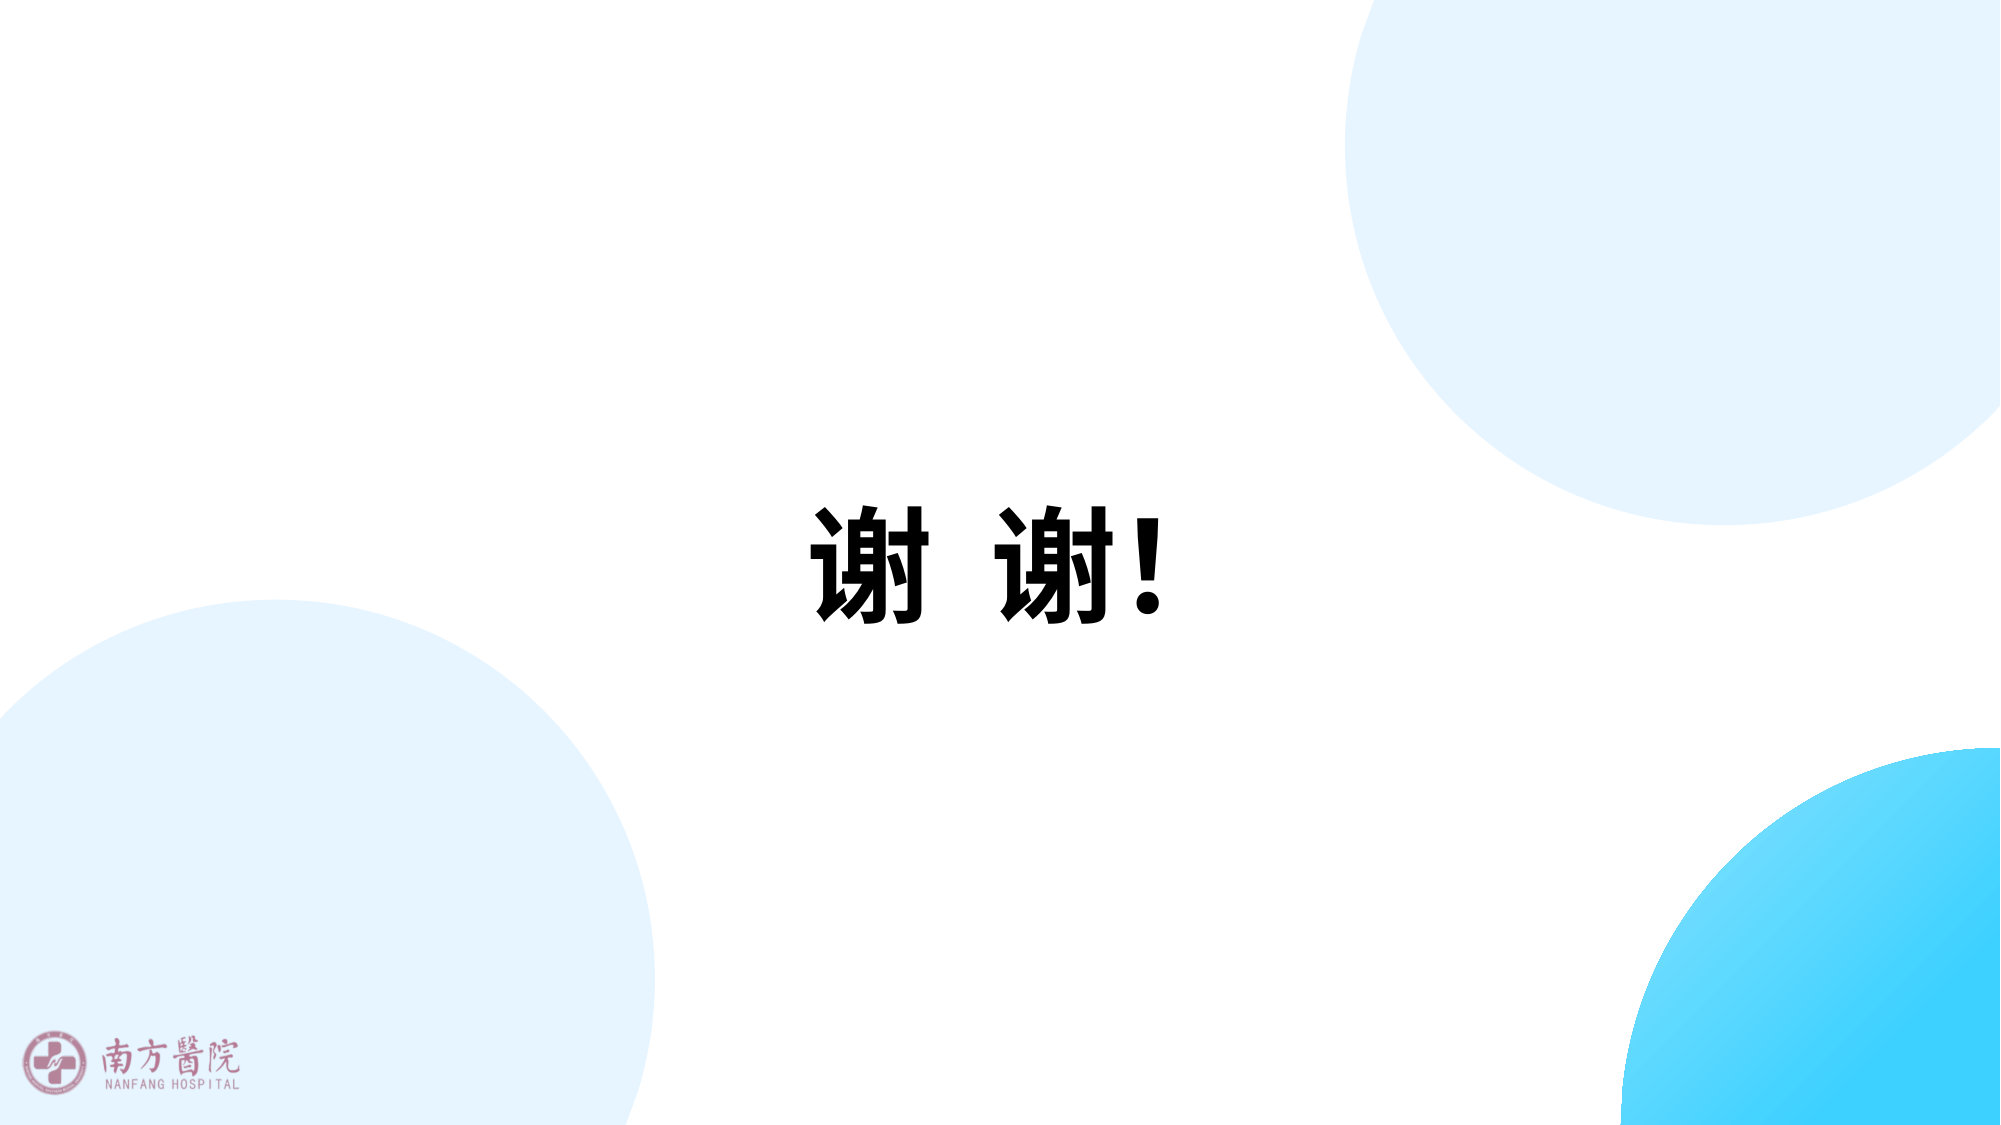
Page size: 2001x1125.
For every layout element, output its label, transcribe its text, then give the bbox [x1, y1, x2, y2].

title 谢 谢！ [134, 478, 1916, 647]
text_box [0, 1025, 257, 1106]
